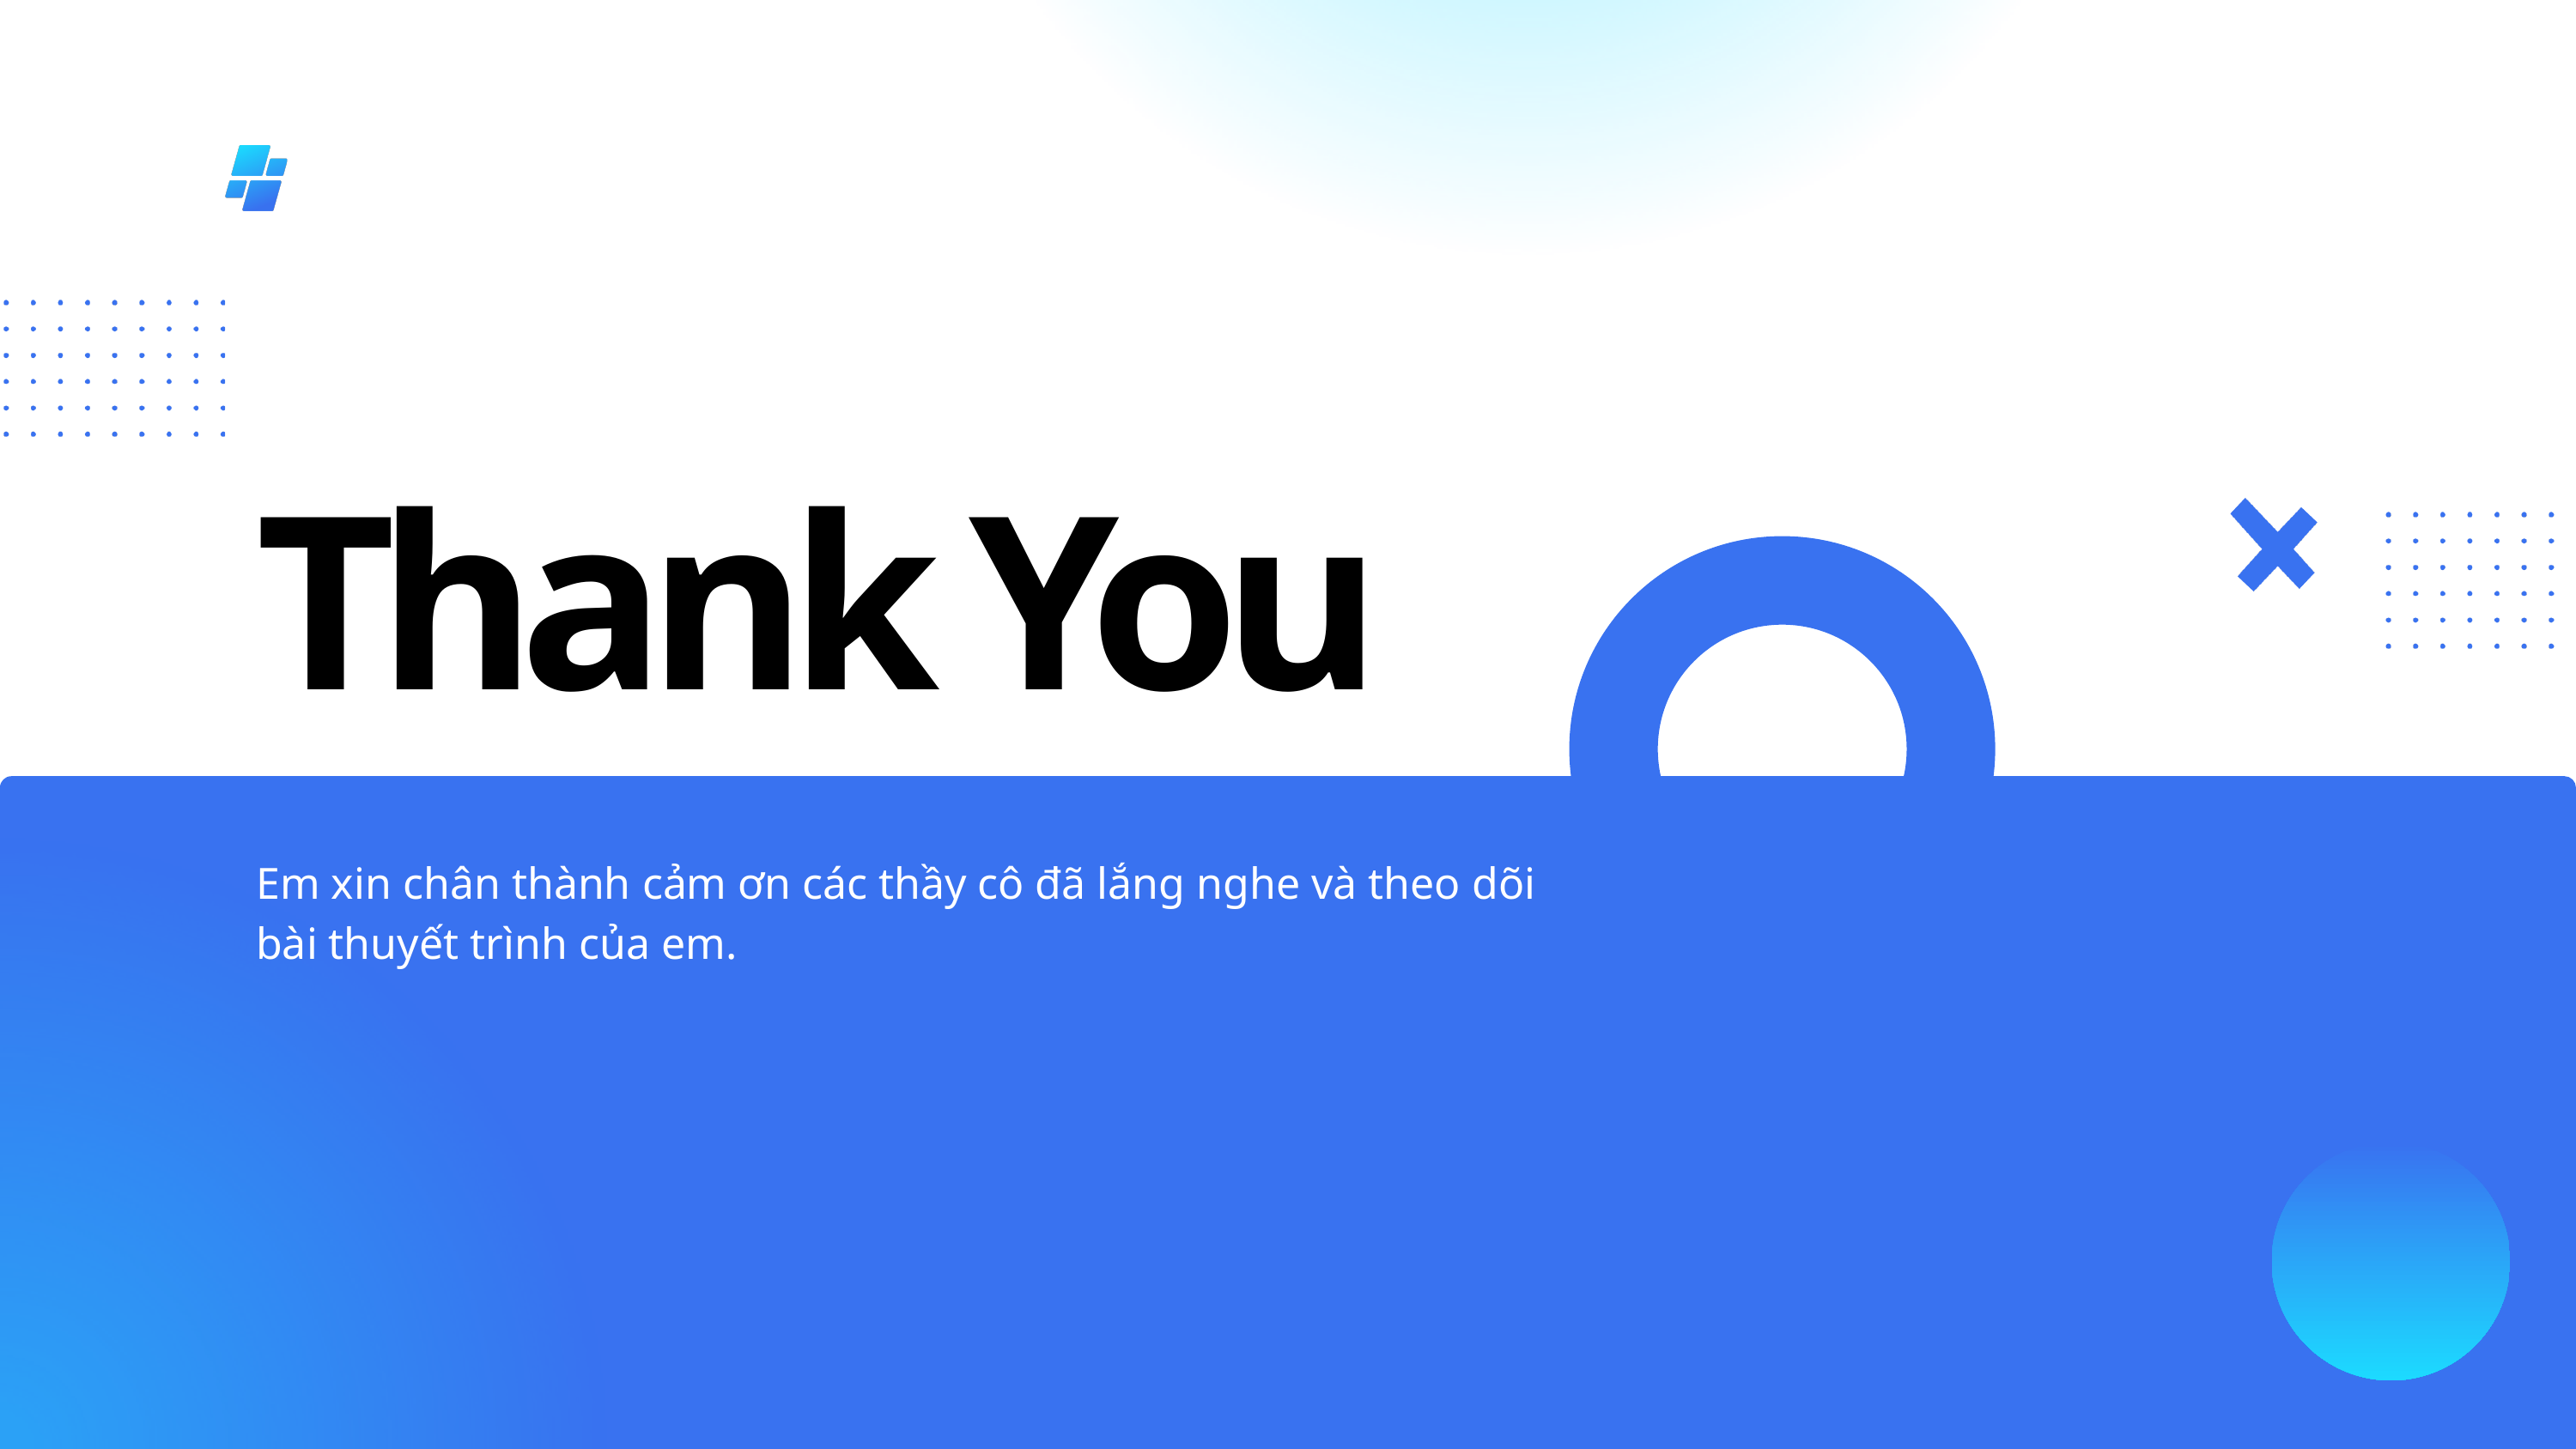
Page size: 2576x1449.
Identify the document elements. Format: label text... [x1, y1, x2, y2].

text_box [0, 775, 2576, 1449]
text_box [2385, 512, 2576, 649]
text_box [2202, 475, 2342, 614]
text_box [2271, 1142, 2511, 1381]
text_box Thank You [256, 400, 1783, 738]
text_box [0, 300, 226, 437]
text_box [225, 145, 288, 211]
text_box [1613, 579, 1952, 773]
text_box [858, 0, 2201, 319]
